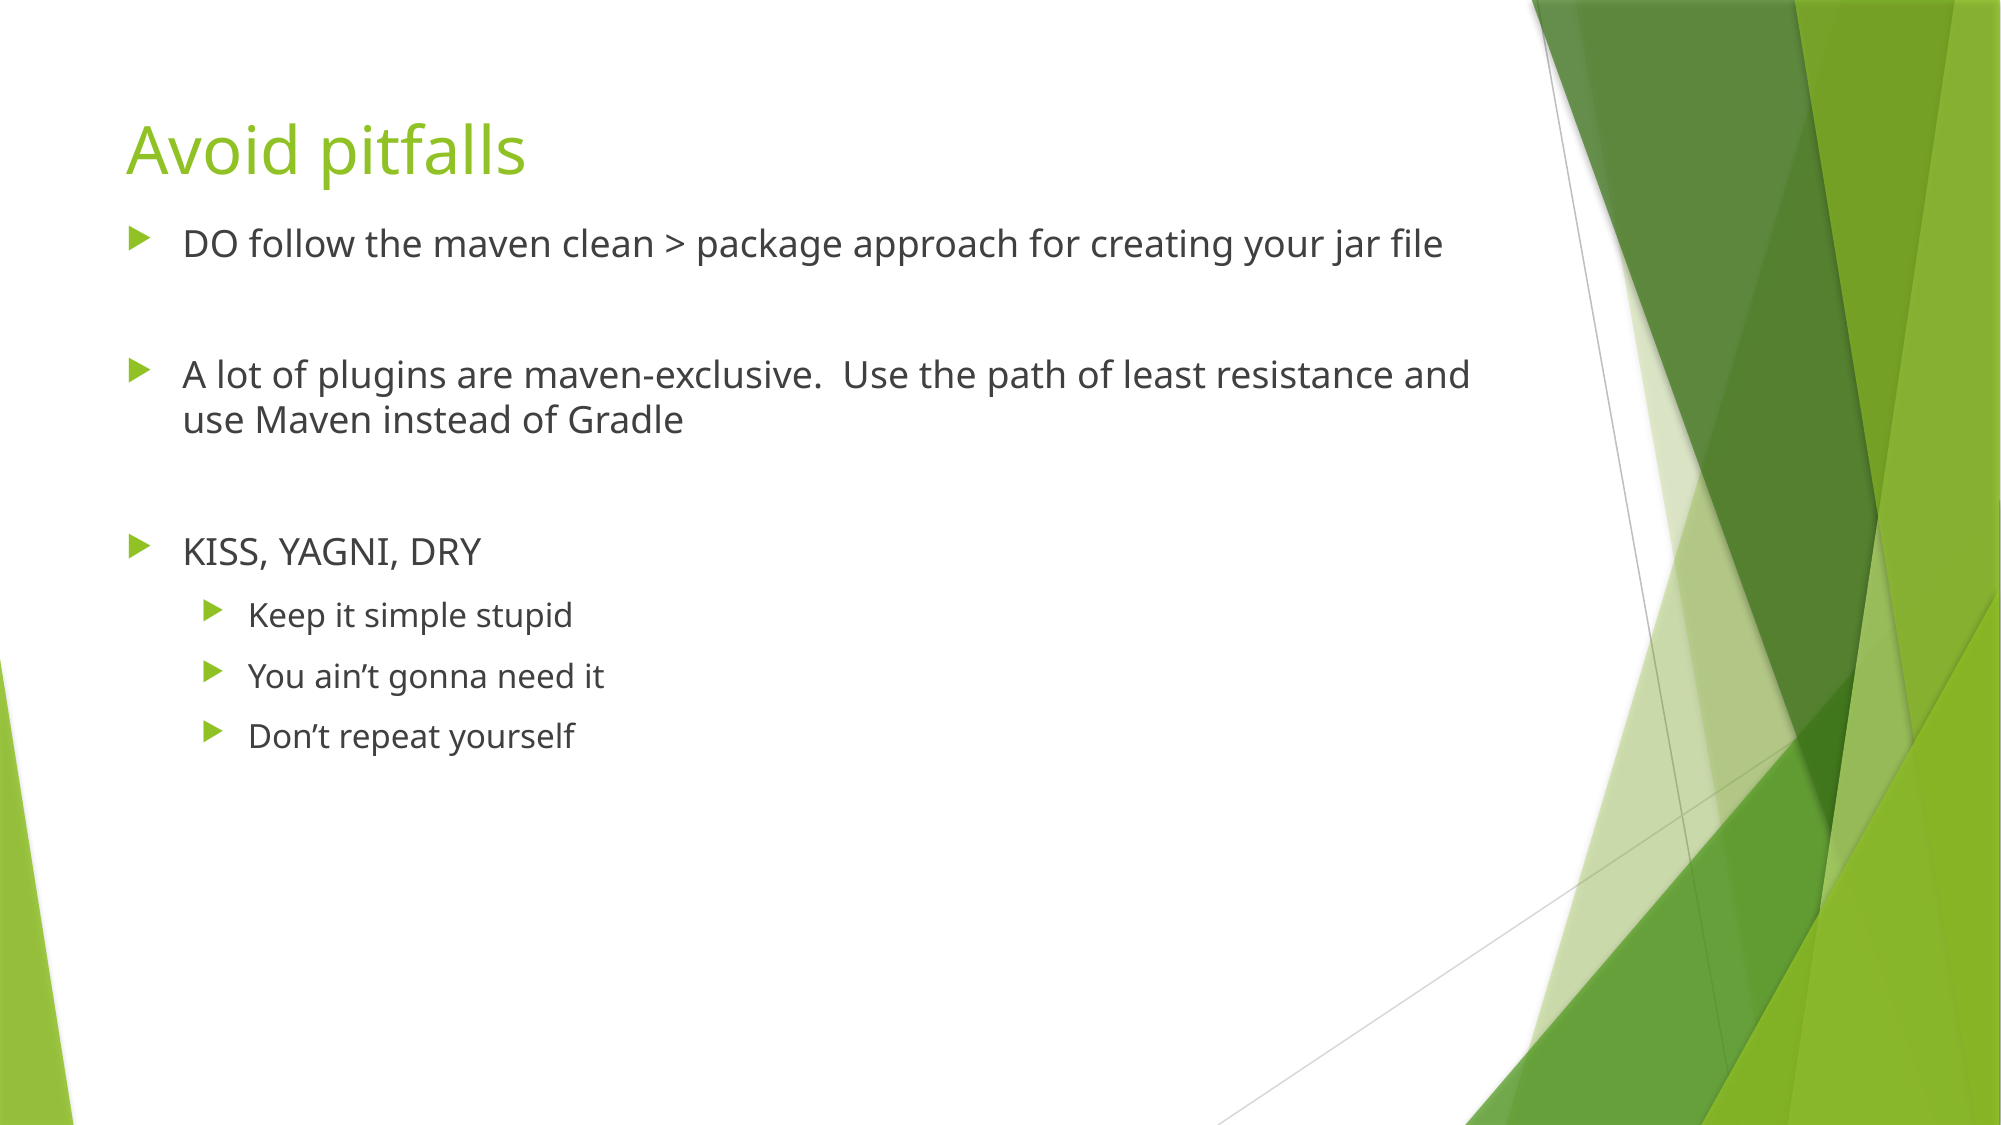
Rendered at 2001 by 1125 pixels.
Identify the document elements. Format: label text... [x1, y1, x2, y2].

list DO follow the maven clean > package approach for creating your jar file A lot of plugins are maven-exclusive. Use the path of least resistance and use Maven instead of Gradle KISS, YAGNI, DRY Keep it simple stupid You ain’t gonna need it Don’t repeat yourself [111, 212, 1522, 991]
title Avoid pitfalls [111, 99, 1522, 196]
